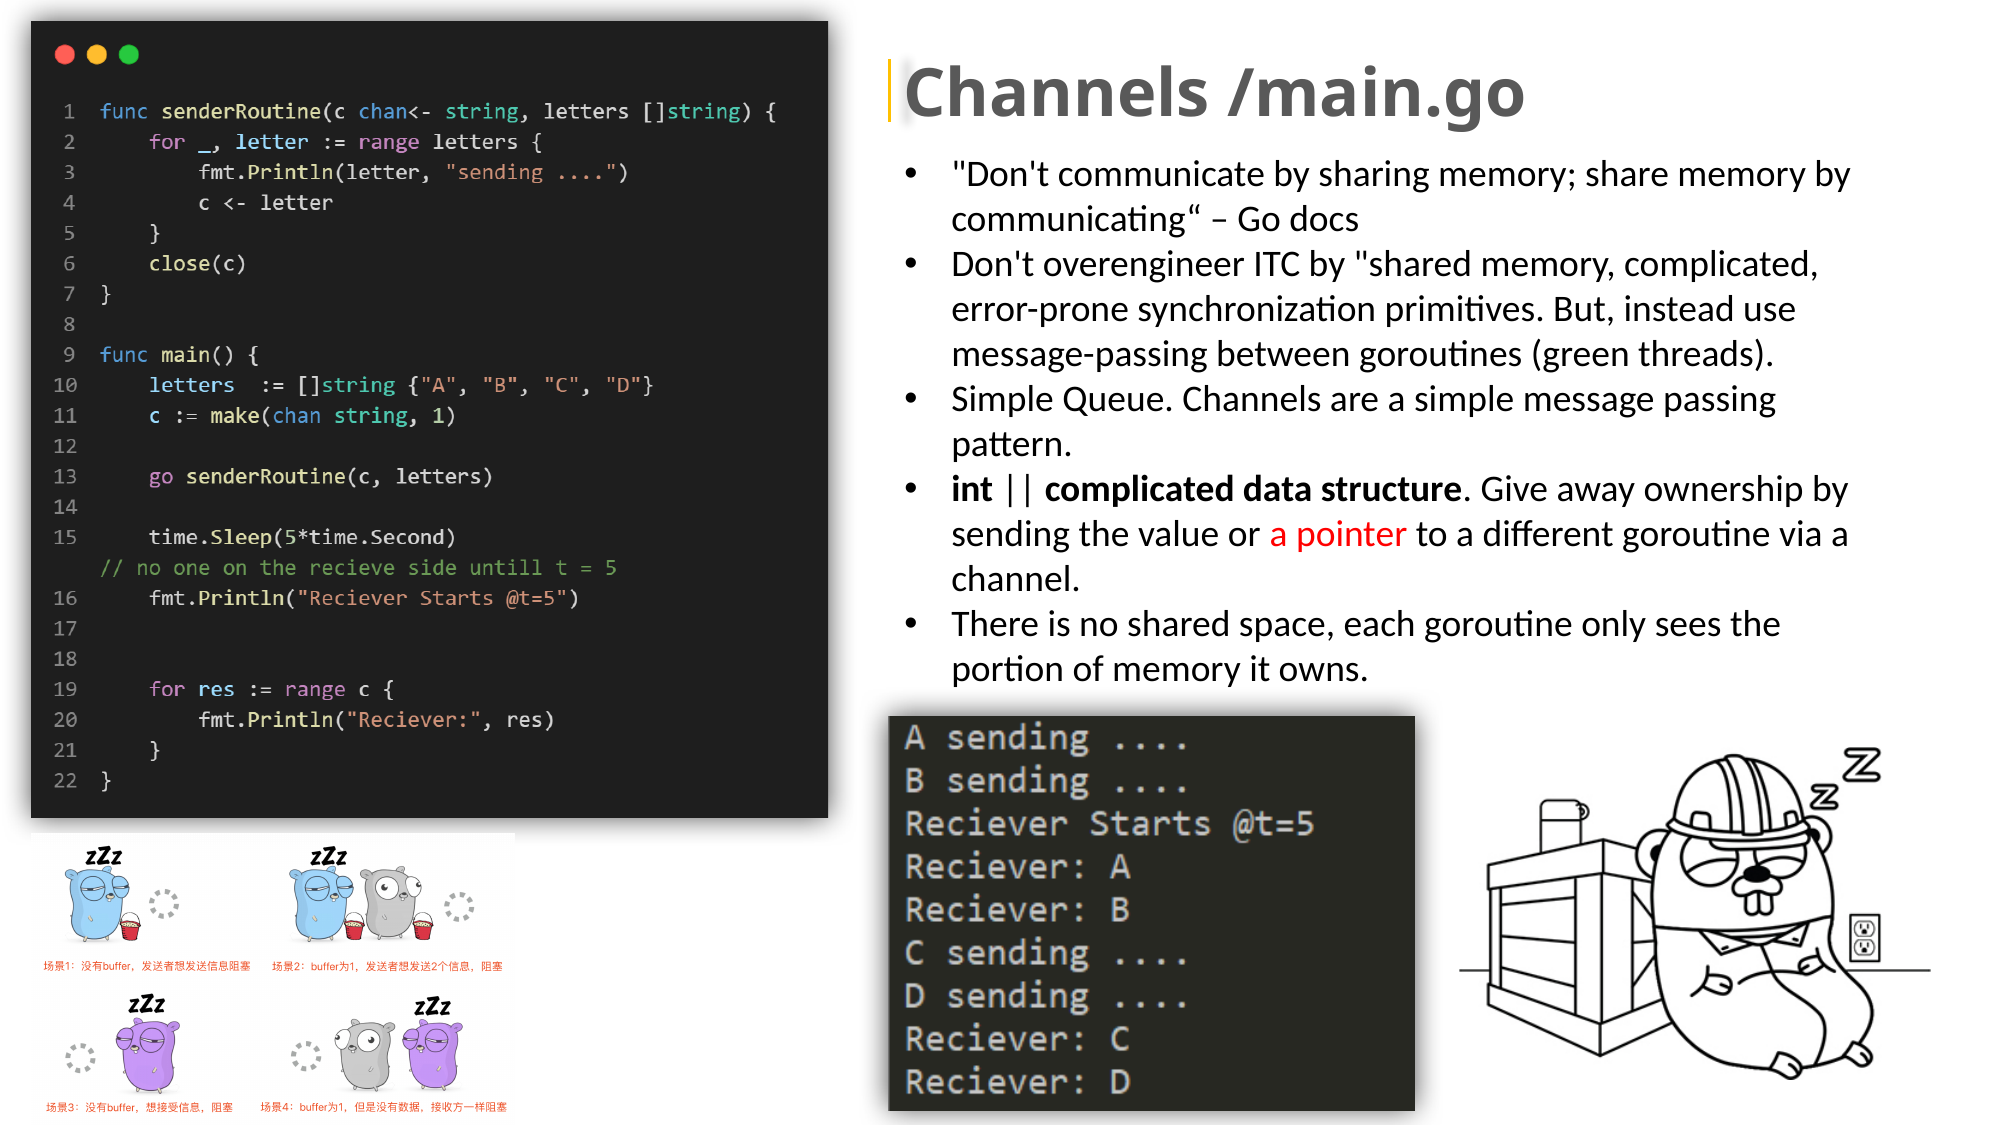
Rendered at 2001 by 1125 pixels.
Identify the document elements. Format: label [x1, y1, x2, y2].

picture [1459, 747, 1931, 1080]
picture [888, 716, 1415, 1111]
picture [31, 833, 515, 1125]
text_box [888, 42, 1874, 709]
picture [31, 21, 829, 818]
